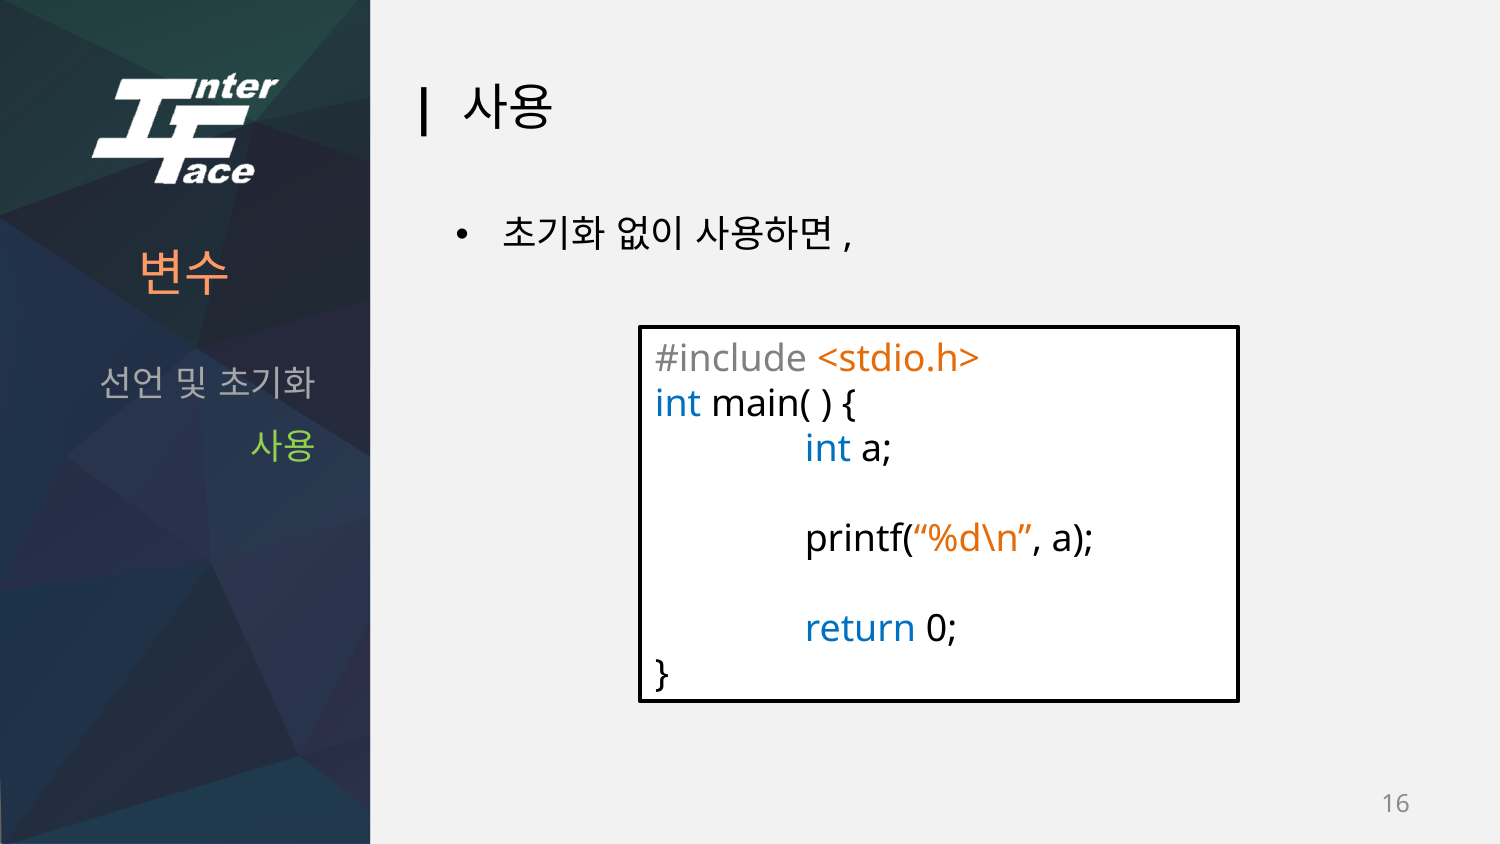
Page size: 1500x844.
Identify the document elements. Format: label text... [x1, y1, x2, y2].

text_box 초기화 없이 사용하면, [440, 203, 995, 263]
text_box | 사용 [395, 68, 939, 143]
picture [0, 0, 371, 844]
slide_number 16 [1074, 782, 1425, 827]
text_box #include <stdio.h> int main( ) { int a; printf(“%d\n”, a); return 0; } [638, 325, 1240, 703]
